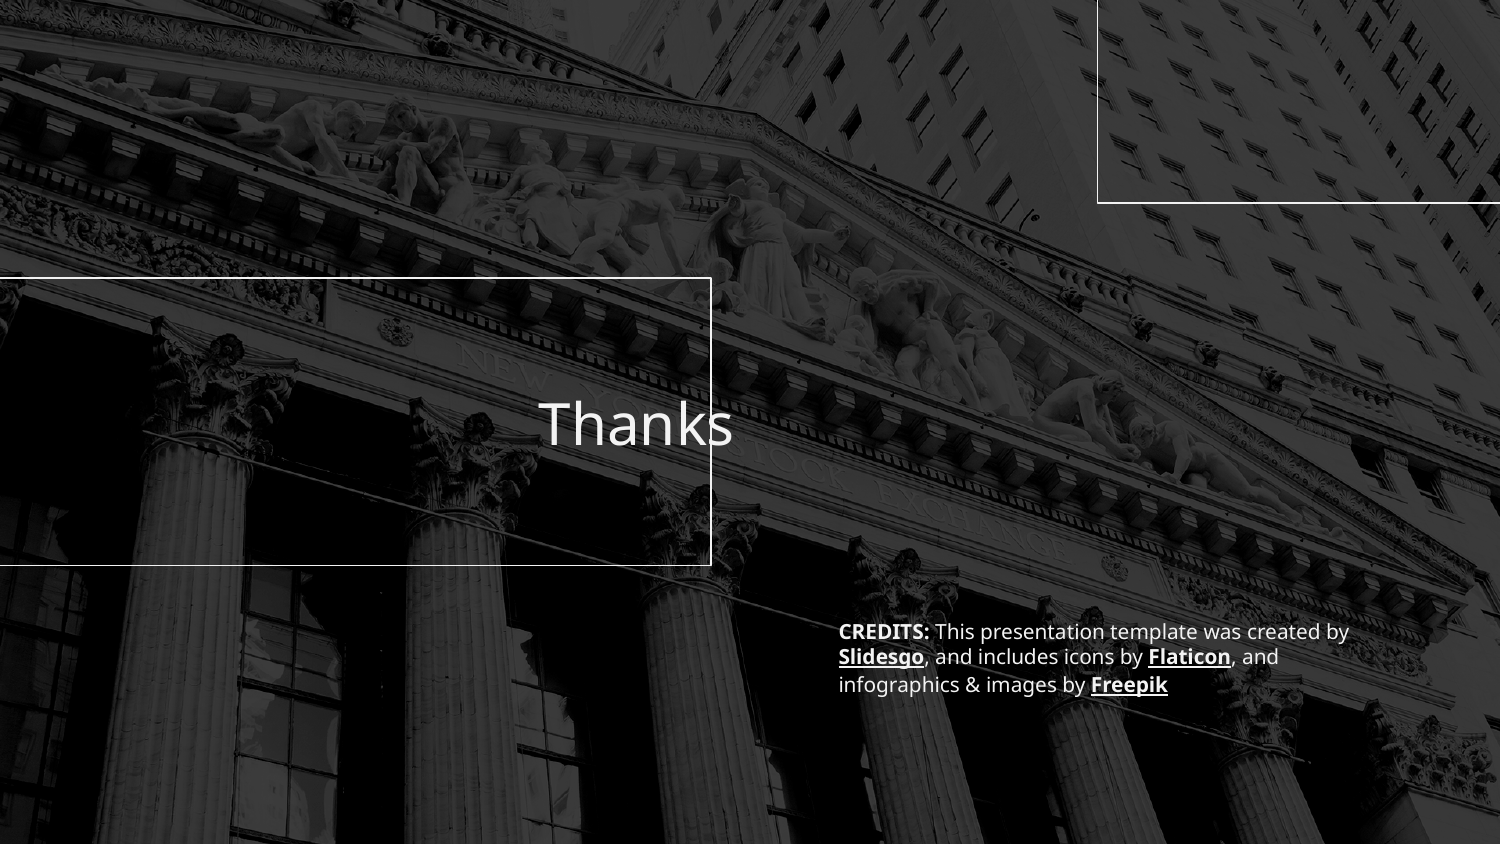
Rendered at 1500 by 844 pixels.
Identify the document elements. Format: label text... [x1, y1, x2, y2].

picture [0, 0, 1500, 844]
text_box [0, 278, 711, 566]
text_box [1097, 0, 1500, 203]
title Thanks [282, 348, 750, 496]
